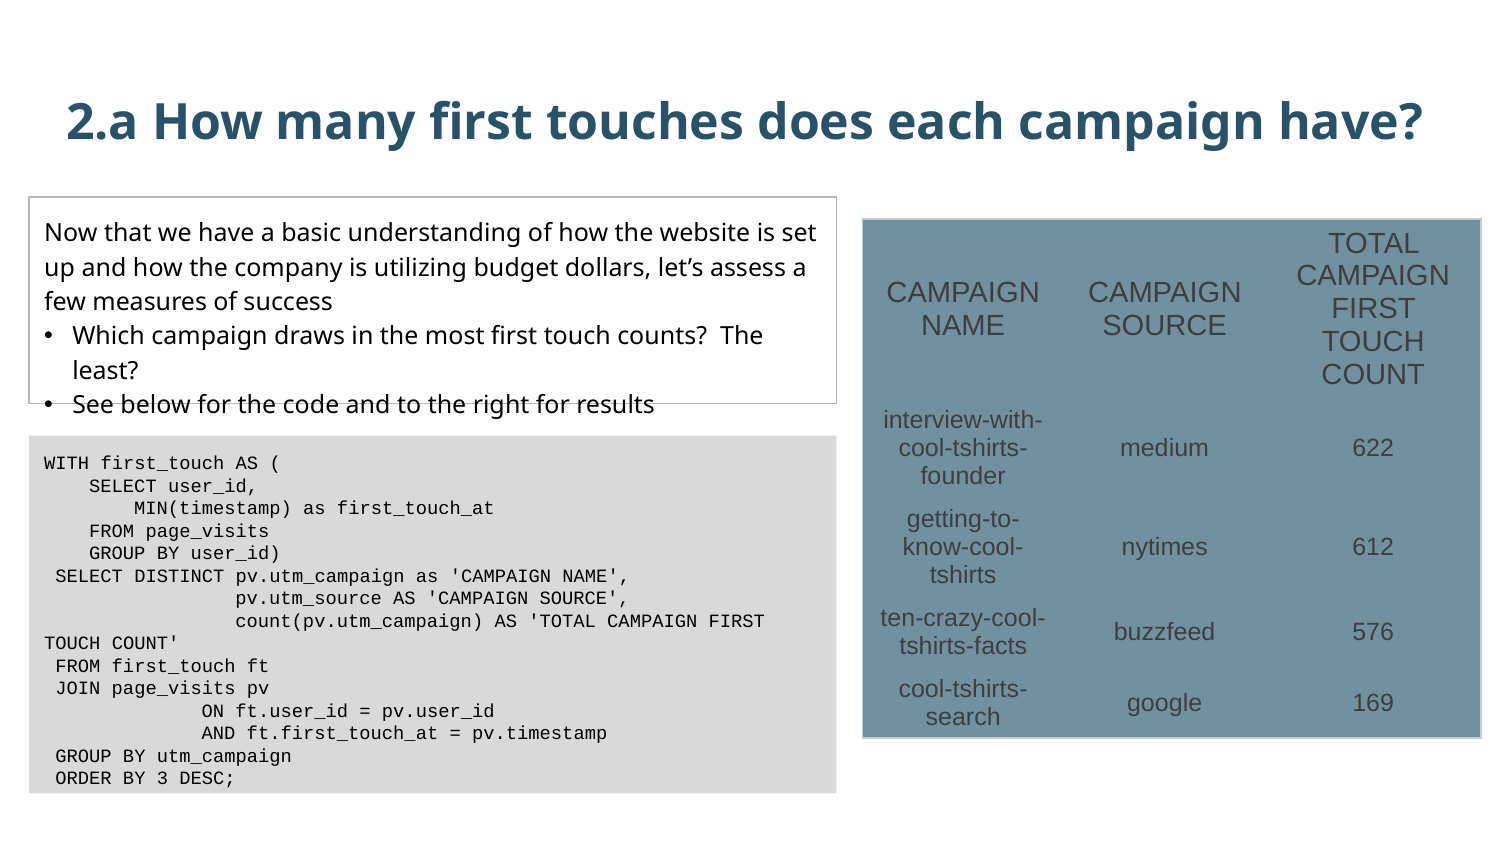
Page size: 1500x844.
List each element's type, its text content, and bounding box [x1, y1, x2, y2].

table_cell 612 [1265, 497, 1480, 596]
table_cell getting-to-know-cool-tshirts [863, 497, 1064, 596]
table_cell cool-tshirts-search [863, 667, 1064, 737]
table_header CAMPAIGN SOURCE [1064, 220, 1265, 398]
table_cell ten-crazy-cool-tshirts-facts [863, 596, 1064, 667]
text_box Now that we have a basic understanding of how the website is set up and how the company is utilizing budget dollars, let’s assess a few measures of success Which campaign draws in the most first touch counts? The least? See below for the code and to the right for results [29, 197, 837, 404]
table_cell medium [1064, 398, 1265, 497]
text_box WITH first_touch AS ( SELECT user_id, MIN(timestamp) as first_touch_at FROM page_visits GROUP BY user_id) SELECT DISTINCT pv.utm_campaign as 'CAMPAIGN NAME', pv.utm_source AS 'CAMPAIGN SOURCE', count(pv.utm_campaign) AS 'TOTAL CAMPAIGN FIRST TOUCH COUNT' FROM first_touch ft JOIN page_visits pv ON ft.user_id = pv.user_id AND ft.first_touch_at = pv.timestamp GROUP BY utm_campaign ORDER BY 3 DESC; [29, 435, 837, 794]
table_cell 576 [1265, 596, 1480, 667]
text_box 2.a How many first touches does each campaign have? [51, 27, 1449, 165]
table_cell google [1064, 667, 1265, 737]
table_cell nytimes [1064, 497, 1265, 596]
table_cell interview-with-cool-tshirts-founder [863, 398, 1064, 497]
table_cell 169 [1265, 667, 1480, 737]
table_cell 622 [1265, 398, 1480, 497]
table_cell buzzfeed [1064, 596, 1265, 667]
table_header CAMPAIGN NAME [863, 220, 1064, 398]
table_header TOTAL CAMPAIGN FIRST TOUCH COUNT [1265, 220, 1480, 398]
